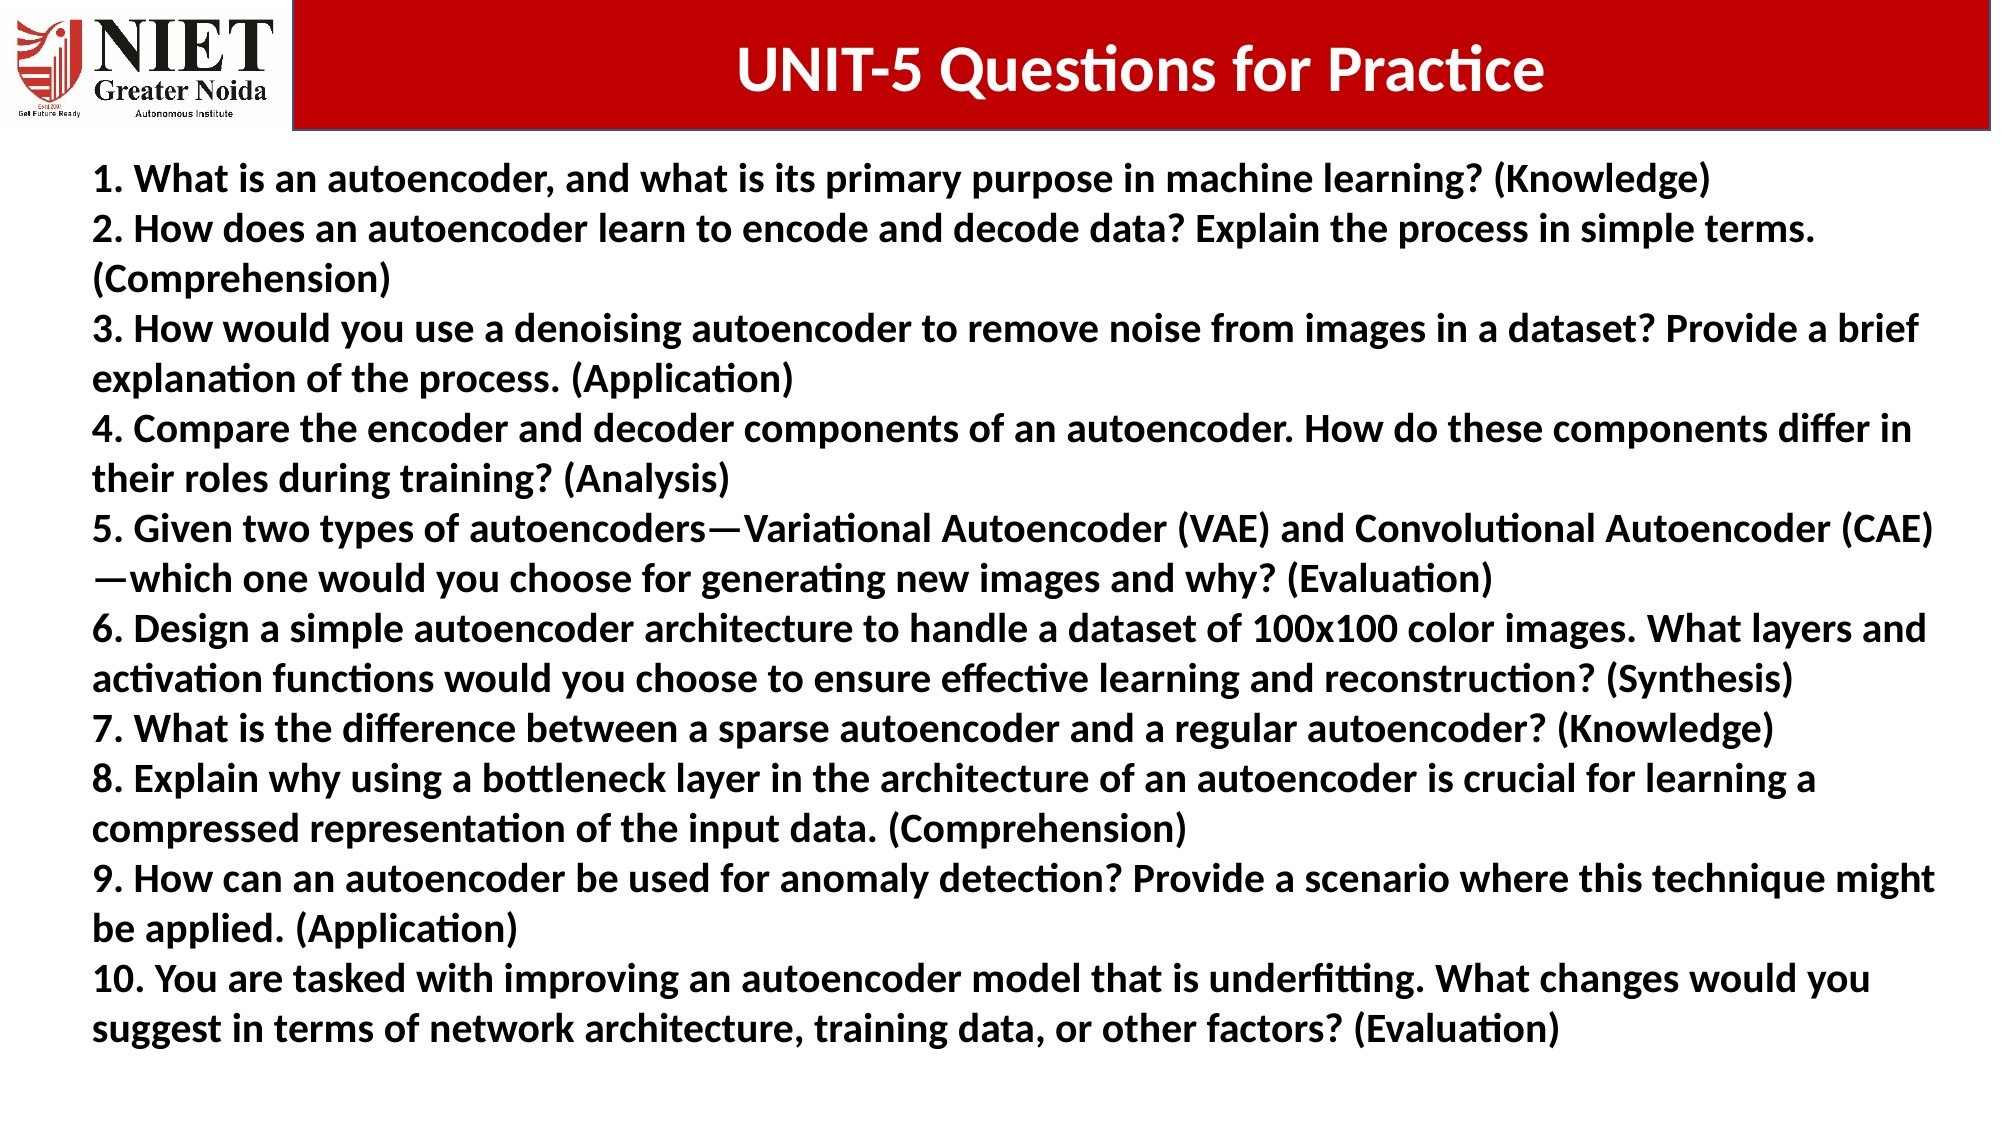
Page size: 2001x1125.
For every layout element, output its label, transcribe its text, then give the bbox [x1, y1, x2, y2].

picture [0, 6, 290, 131]
text_box UNIT-5 Questions for Practice [292, 0, 1991, 131]
text_box 1. What is an autoencoder, and what is its primary purpose in machine learning? (Knowledge) 2. How does an autoencoder learn to encode and decode data? Explain the process in simple terms. (Comprehension) 3. How would you use a denoising autoencoder to remove noise from images in a dataset? Provide a brief explanation of the process. (Application) 4. Compare the encoder and decoder components of an autoencoder. How do these components differ in their roles during training? (Analysis) 5. Given two types of autoencoders—Variational Autoencoder (VAE) and Convolutional Autoencoder (CAE)—which one would you choose for generating new images and why? (Evaluation) 6. Design a simple autoencoder architecture to handle a dataset of 100x100 color images. What layers and activation functions would you choose to ensure effective learning and reconstruction? (Synthesis) 7. What is the difference between a sparse autoencoder and a regular autoencoder? (Knowledge) 8. Explain why using a bottleneck layer in the architecture of an autoencoder is crucial for learning a compressed representation of the input data. (Comprehension) 9. How can an autoencoder be used for anomaly detection? Provide a scenario where this technique might be applied. (Application) 10. You are tasked with improving an autoencoder model that is underfitting. What changes would you suggest in terms of network architecture, training data, or other factors? (Evaluation) [77, 143, 1968, 1059]
